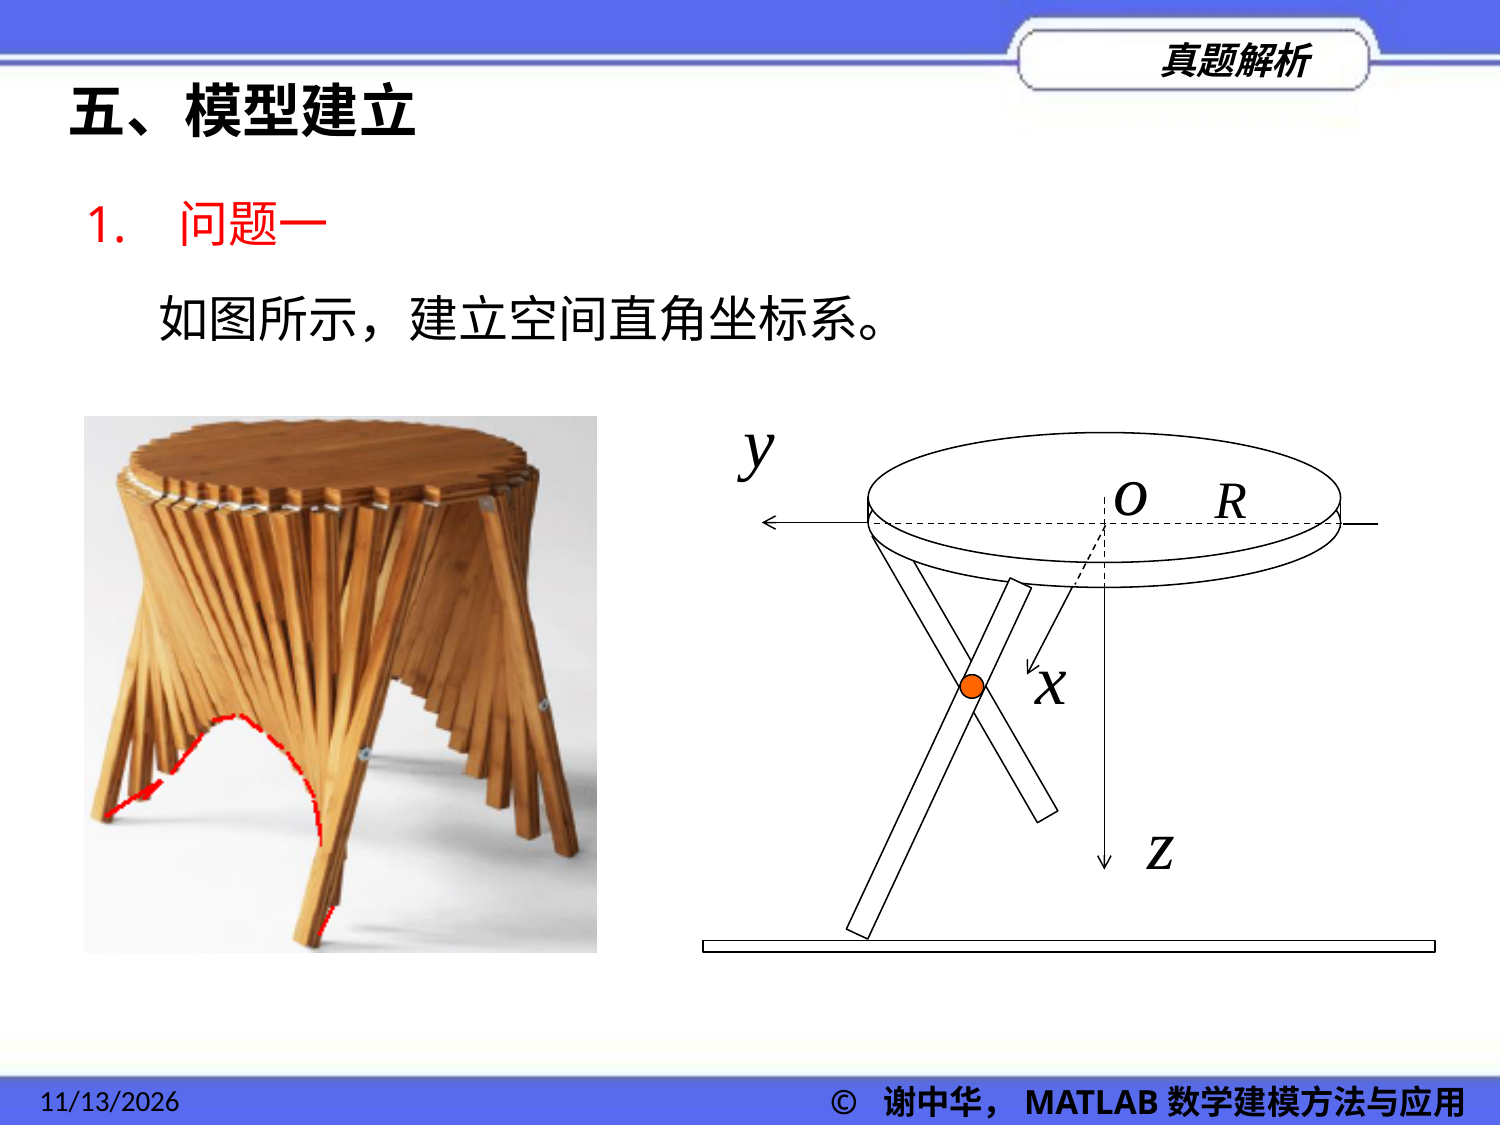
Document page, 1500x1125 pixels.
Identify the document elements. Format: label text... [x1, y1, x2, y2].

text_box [702, 420, 1436, 953]
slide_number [24, 1077, 349, 1123]
picture [0, 0, 1500, 1125]
text_box 如图所示，建立空间直角坐标系。 [53, 250, 1414, 355]
footer © 谢中华，MATLAB数学建模方法与应用 [809, 1079, 1488, 1123]
text_box 五、模型建立 [53, 66, 951, 152]
text_box 1. 问题一 [70, 160, 1388, 250]
